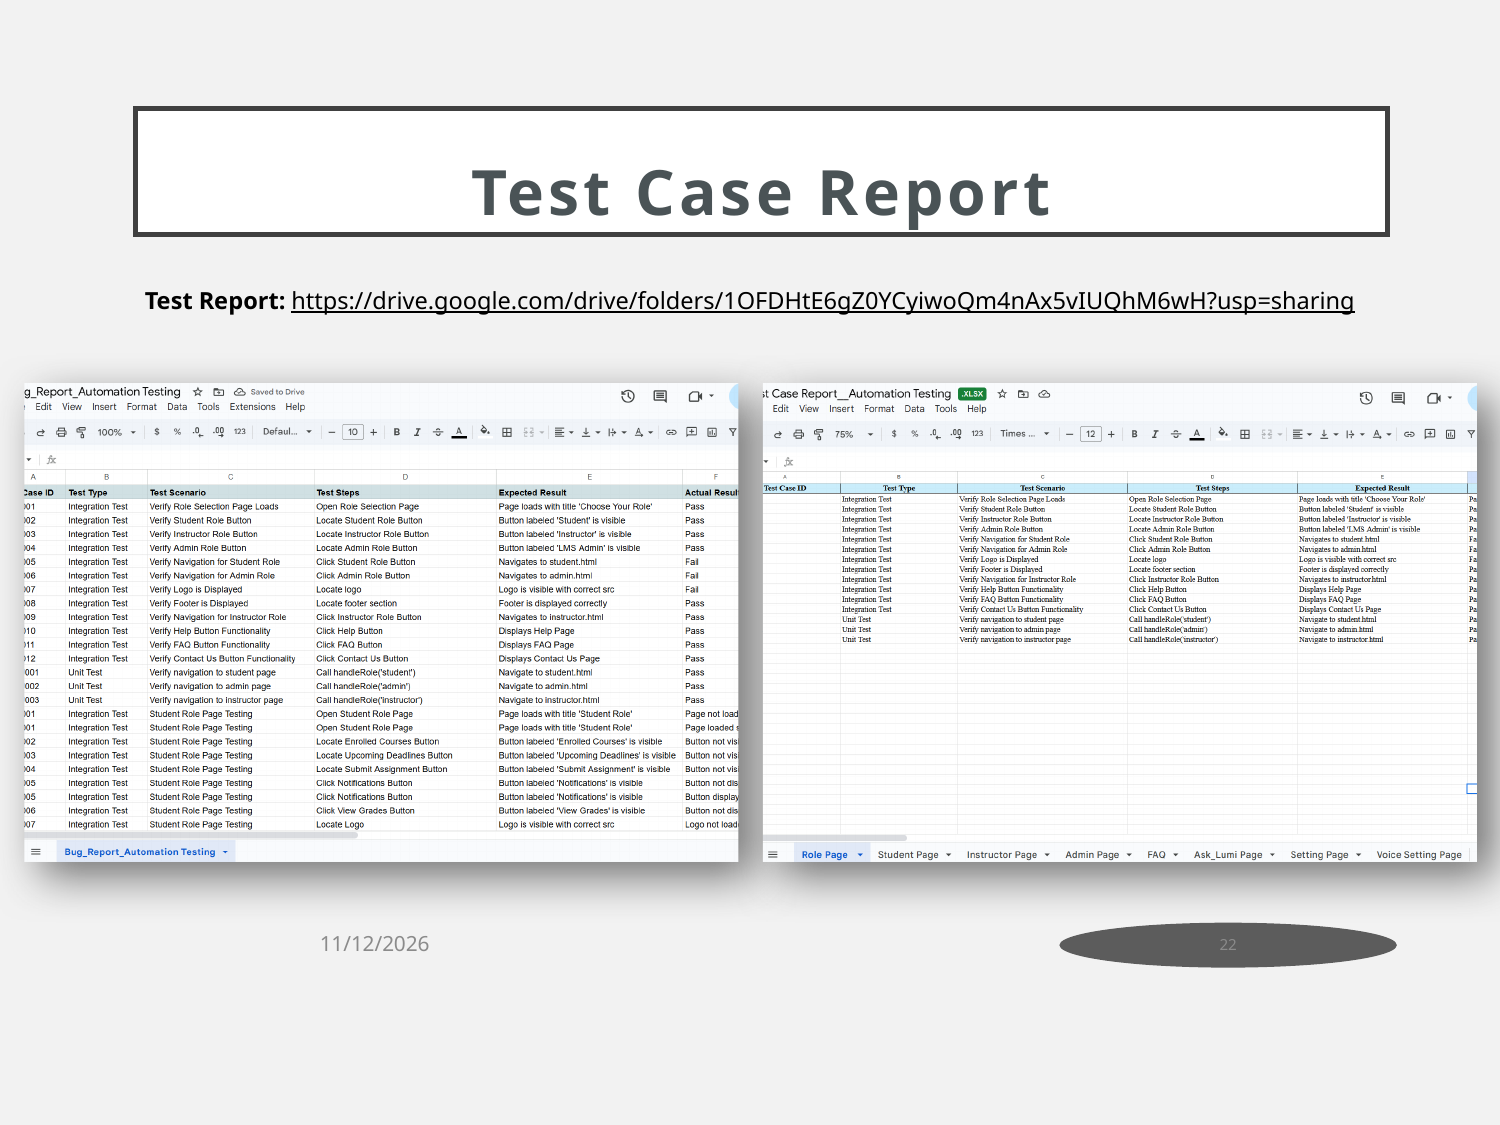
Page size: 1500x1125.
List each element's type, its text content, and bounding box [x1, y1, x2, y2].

slide_number 22 [1059, 922, 1397, 968]
title Test Case Report [133, 106, 1390, 237]
text_box Test Report: https://drive.google.com/drive/folders/1OFDHtE6gZ0YCyiwoQm4nAx5vIUQhM6wH?usp=sharing [123, 281, 1376, 350]
picture [762, 382, 1477, 862]
picture [24, 382, 739, 862]
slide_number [103, 922, 441, 968]
